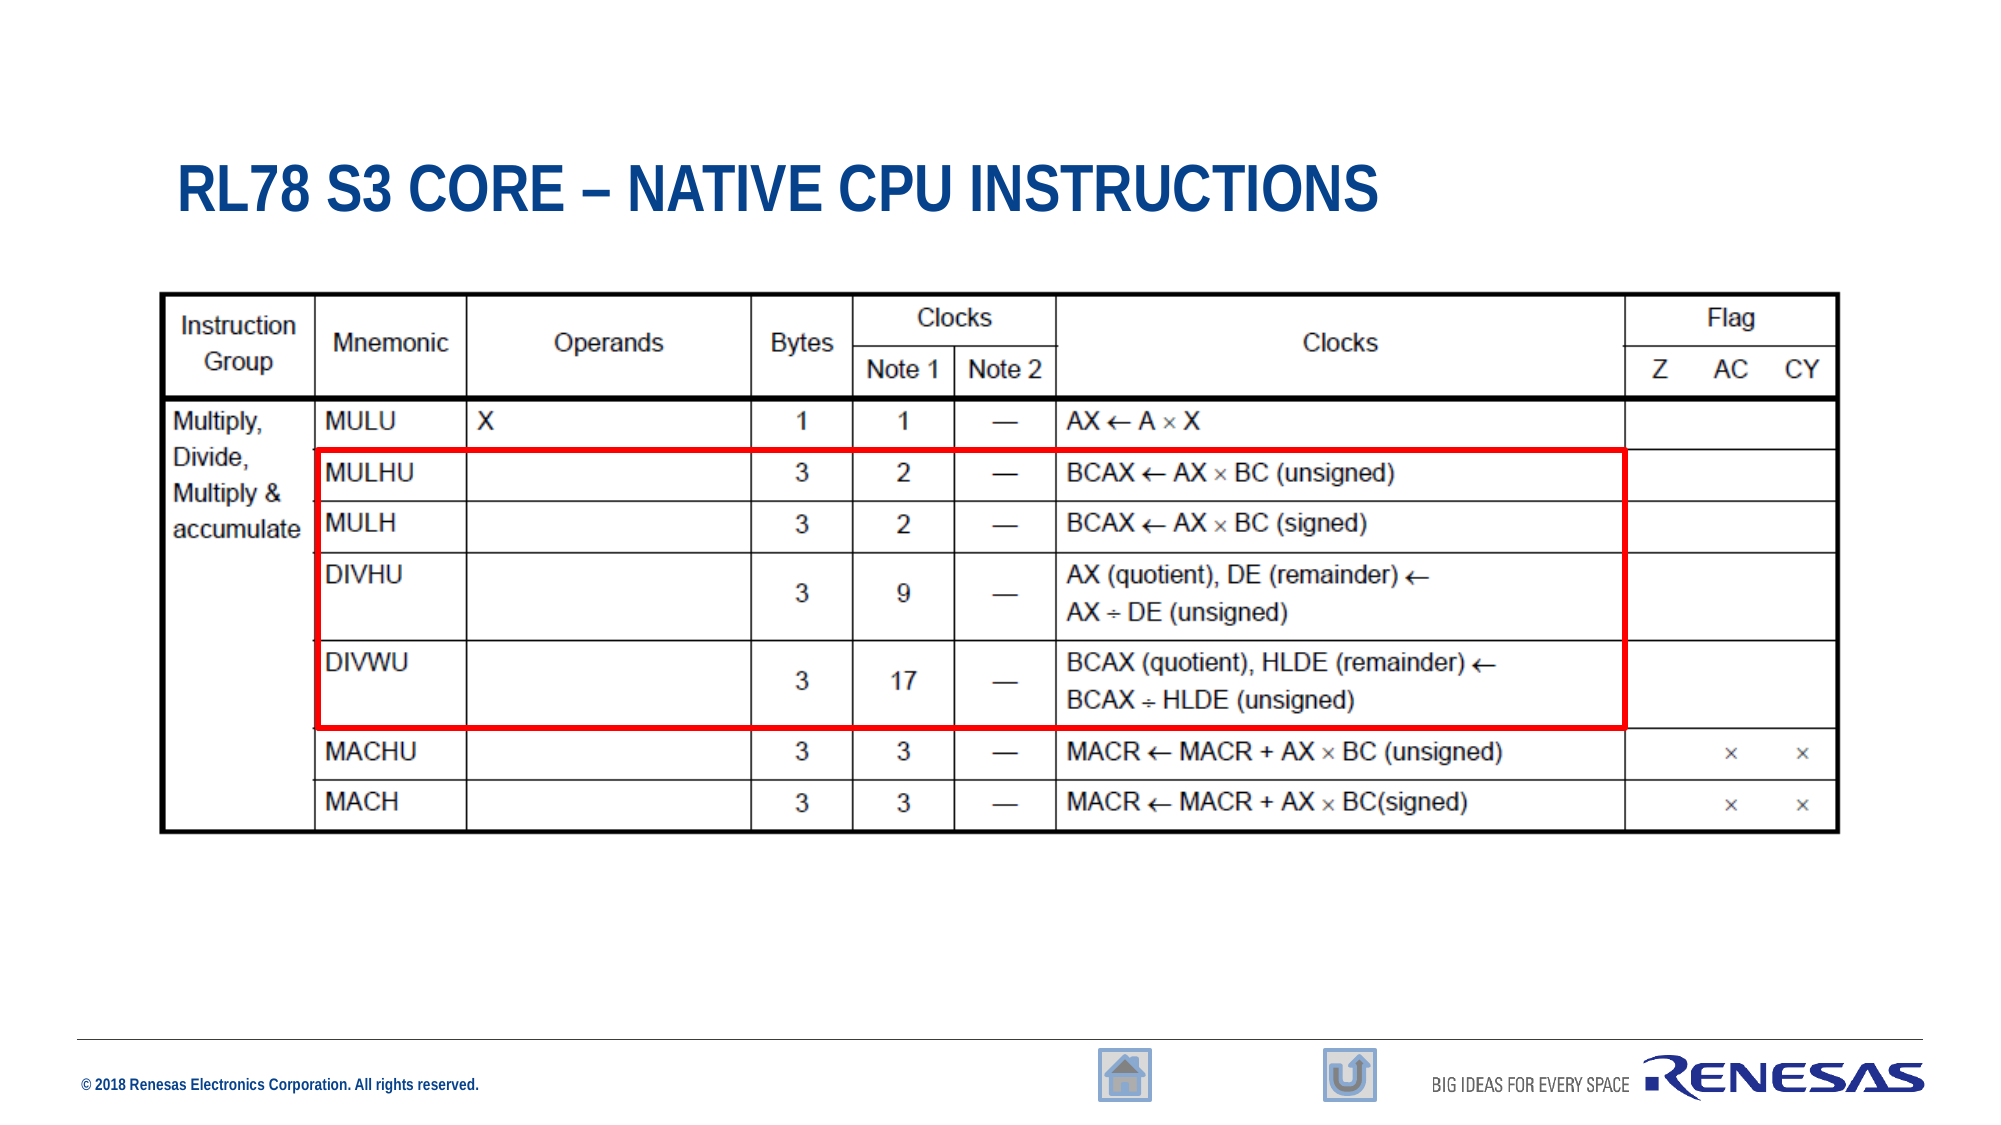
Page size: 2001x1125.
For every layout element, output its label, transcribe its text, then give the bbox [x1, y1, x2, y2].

picture [1425, 1049, 1933, 1106]
title RL78 S3 core – Native CPU Instructions [177, 80, 1575, 227]
picture [155, 286, 1845, 839]
